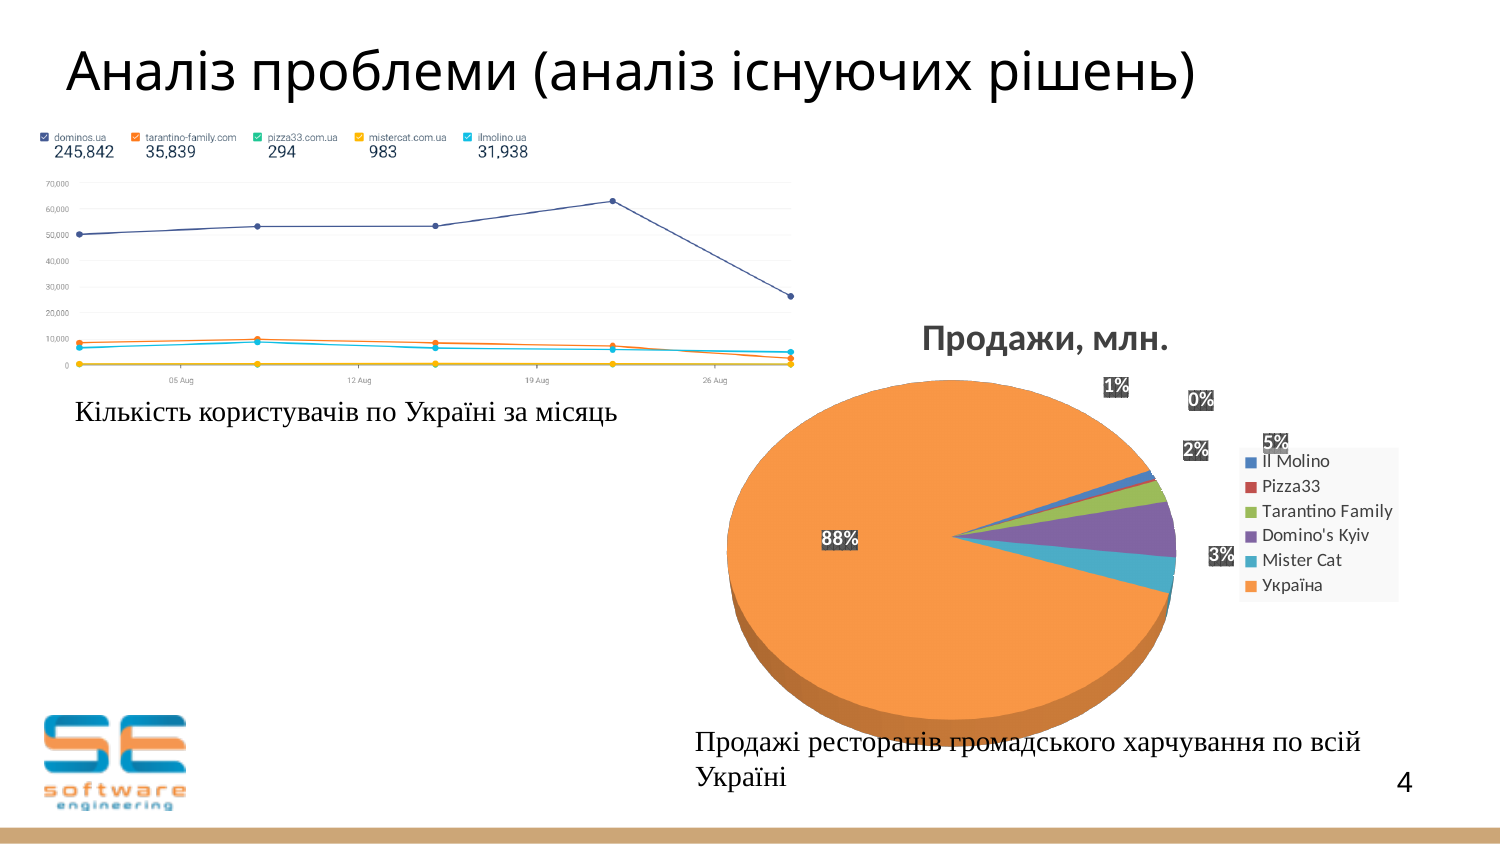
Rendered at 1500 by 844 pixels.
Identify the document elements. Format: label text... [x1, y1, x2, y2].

text_box 4 [1382, 755, 1500, 806]
chart [679, 293, 1412, 756]
text_box Продажі ресторанів громадського харчування по всій Україні [679, 715, 1430, 800]
picture [27, 115, 811, 396]
title Аналіз проблеми (аналіз існуючих рішень) [51, 0, 1449, 116]
picture [43, 714, 186, 811]
text_box Кількість користувачів по Україні за місяць [59, 404, 674, 435]
